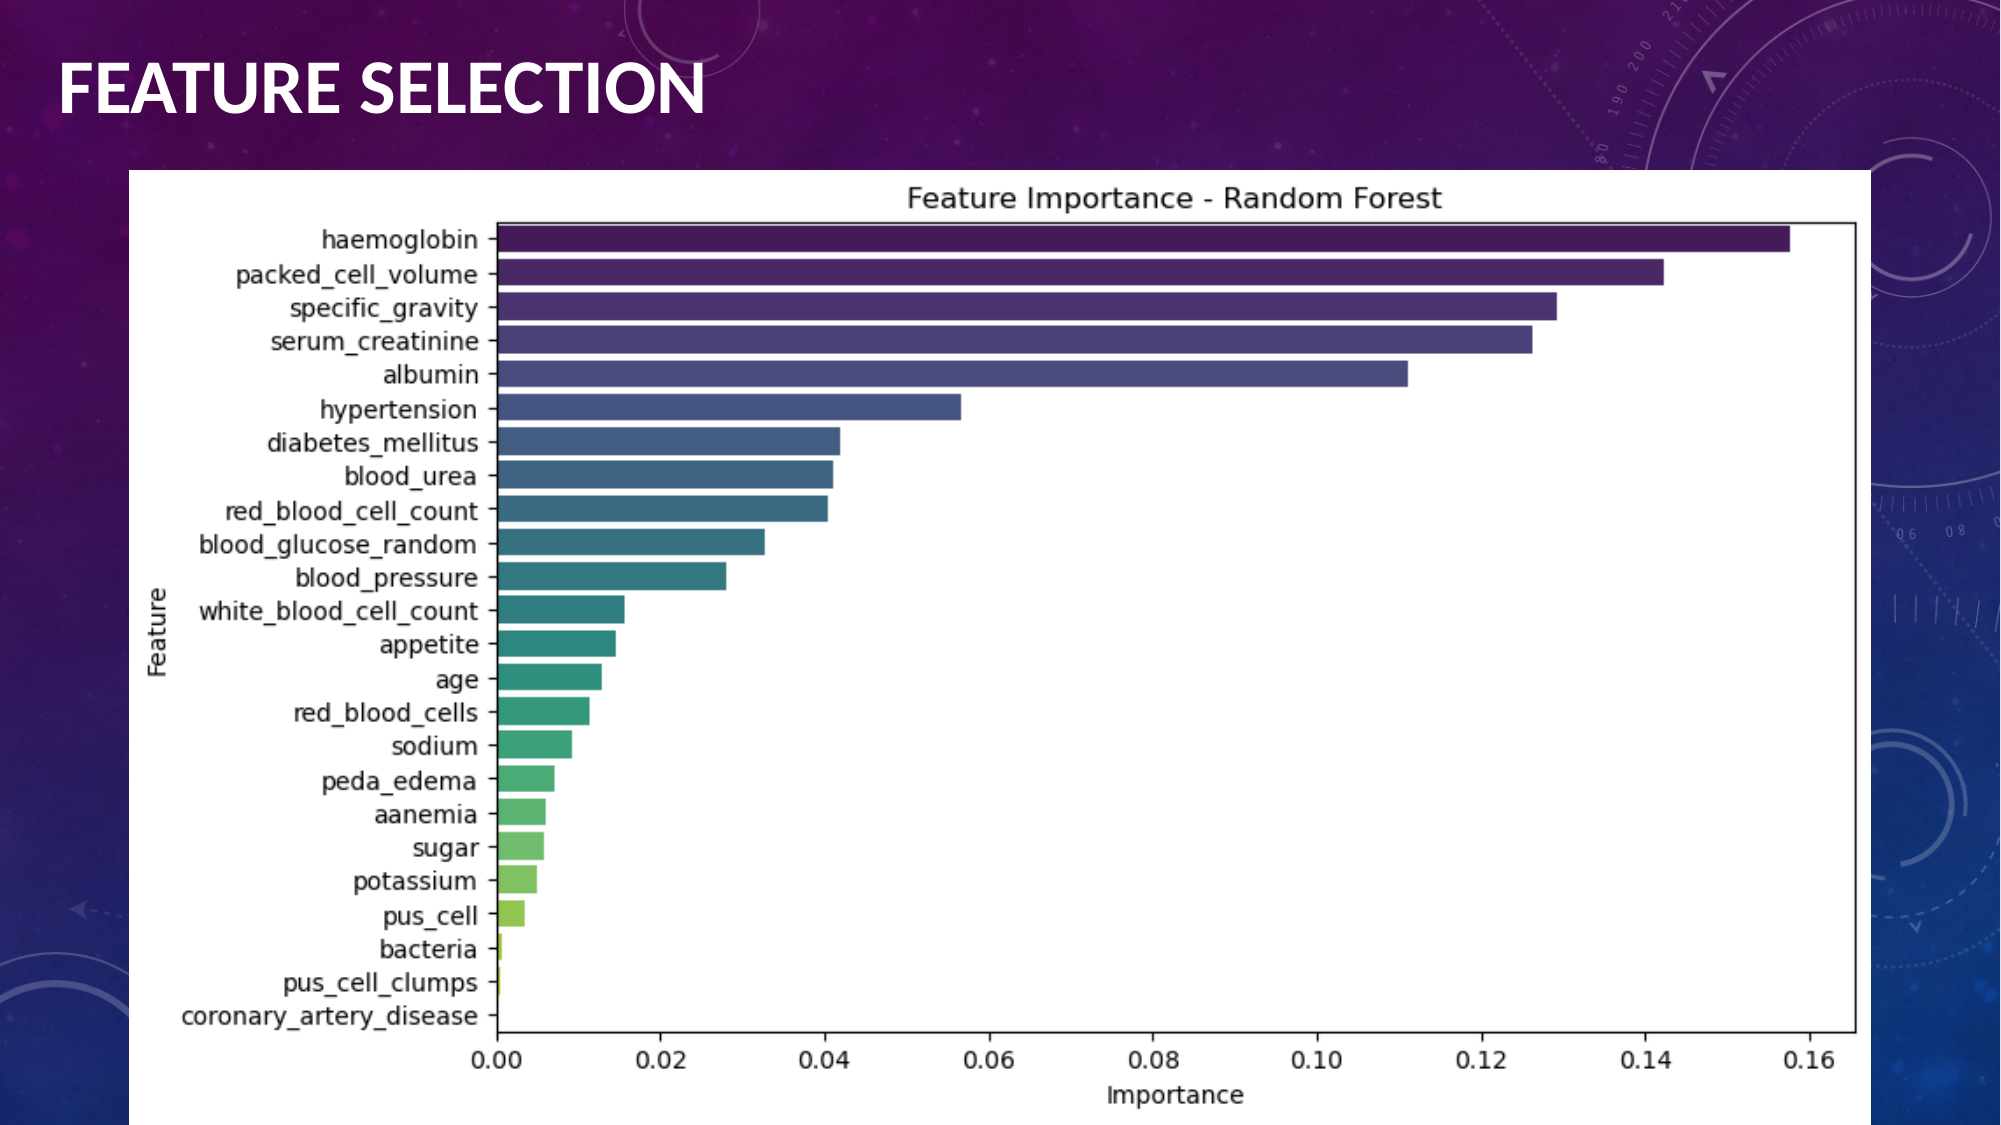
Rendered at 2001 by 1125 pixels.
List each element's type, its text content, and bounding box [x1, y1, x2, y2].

picture [0, 0, 2001, 1125]
title Feature Selection [44, 24, 743, 142]
